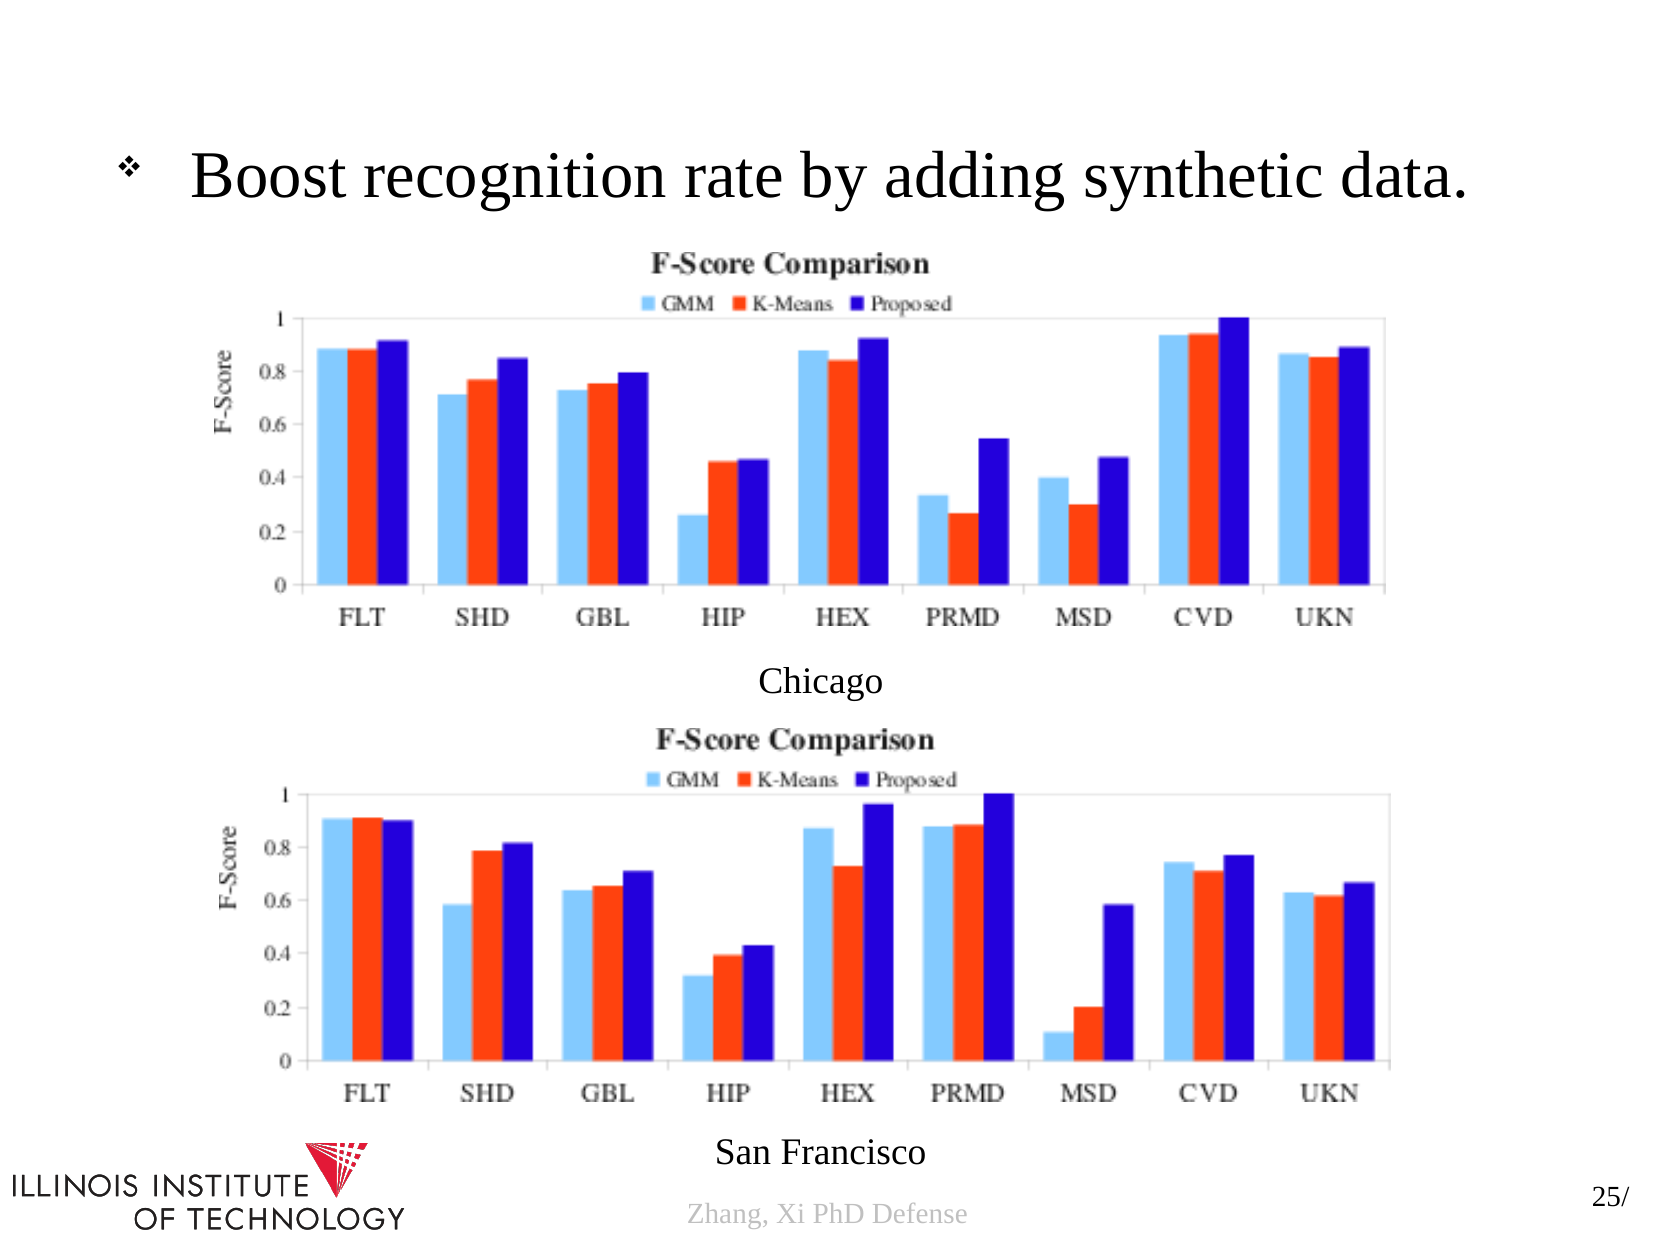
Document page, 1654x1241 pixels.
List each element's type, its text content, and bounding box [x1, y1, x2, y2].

slide_number 25/ [1193, 1176, 1630, 1241]
picture [13, 1142, 405, 1230]
picture [219, 728, 1391, 1102]
footer Zhang, Xi PhD Defense [565, 1194, 1090, 1241]
text_box Chicago [743, 626, 899, 709]
text_box San Francisco [700, 1102, 942, 1180]
text_box Boost recognition rate by adding synthetic data. [101, 83, 1487, 218]
picture [214, 252, 1386, 626]
